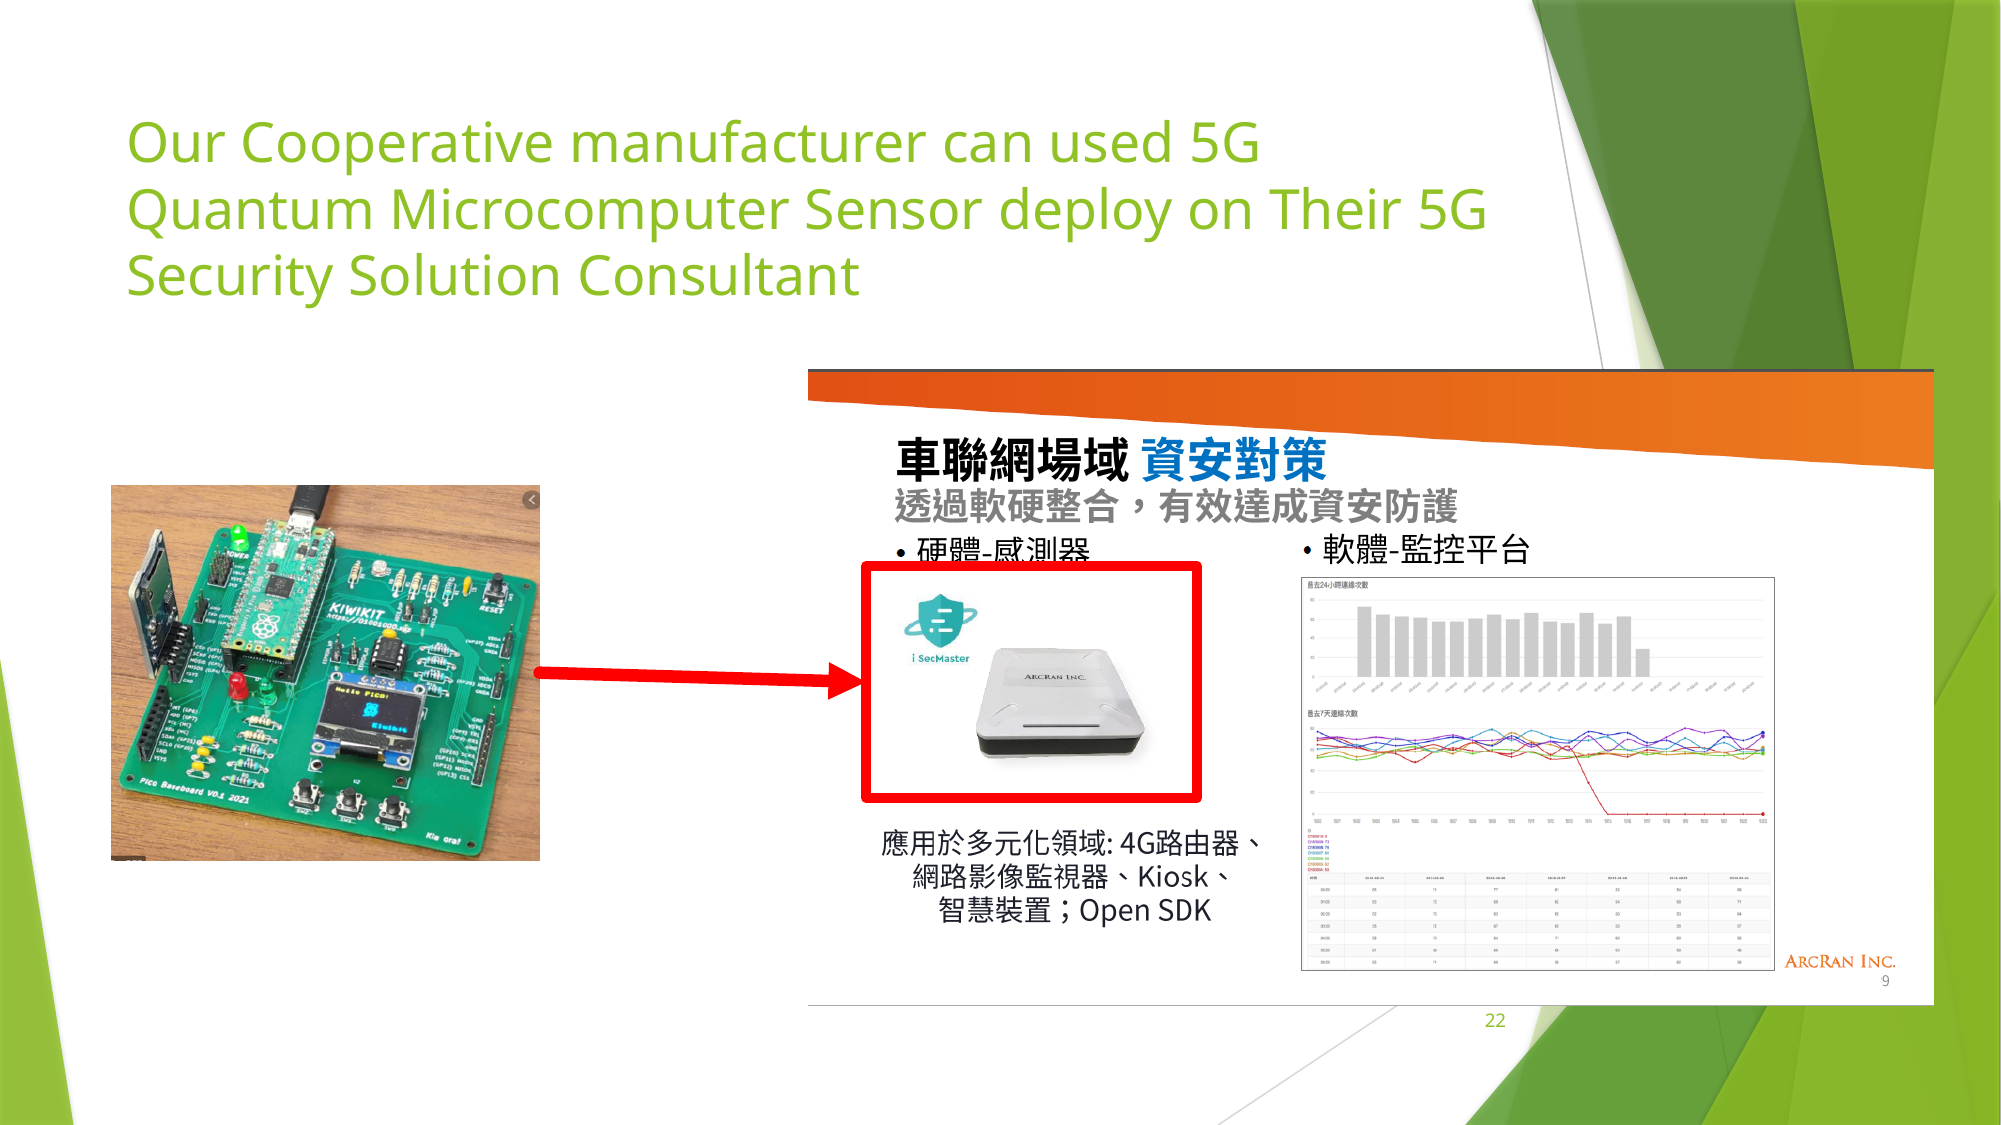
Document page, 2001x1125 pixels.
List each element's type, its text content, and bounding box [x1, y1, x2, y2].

title Our Cooperative manufacturer can used 5G Quantum Microcomputer Sensor deploy on Their 5G Security Solution Consultant [111, 99, 1522, 317]
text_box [539, 672, 867, 683]
slide_number 22 [1409, 1015, 1522, 1051]
picture [110, 484, 541, 861]
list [807, 368, 1935, 1007]
